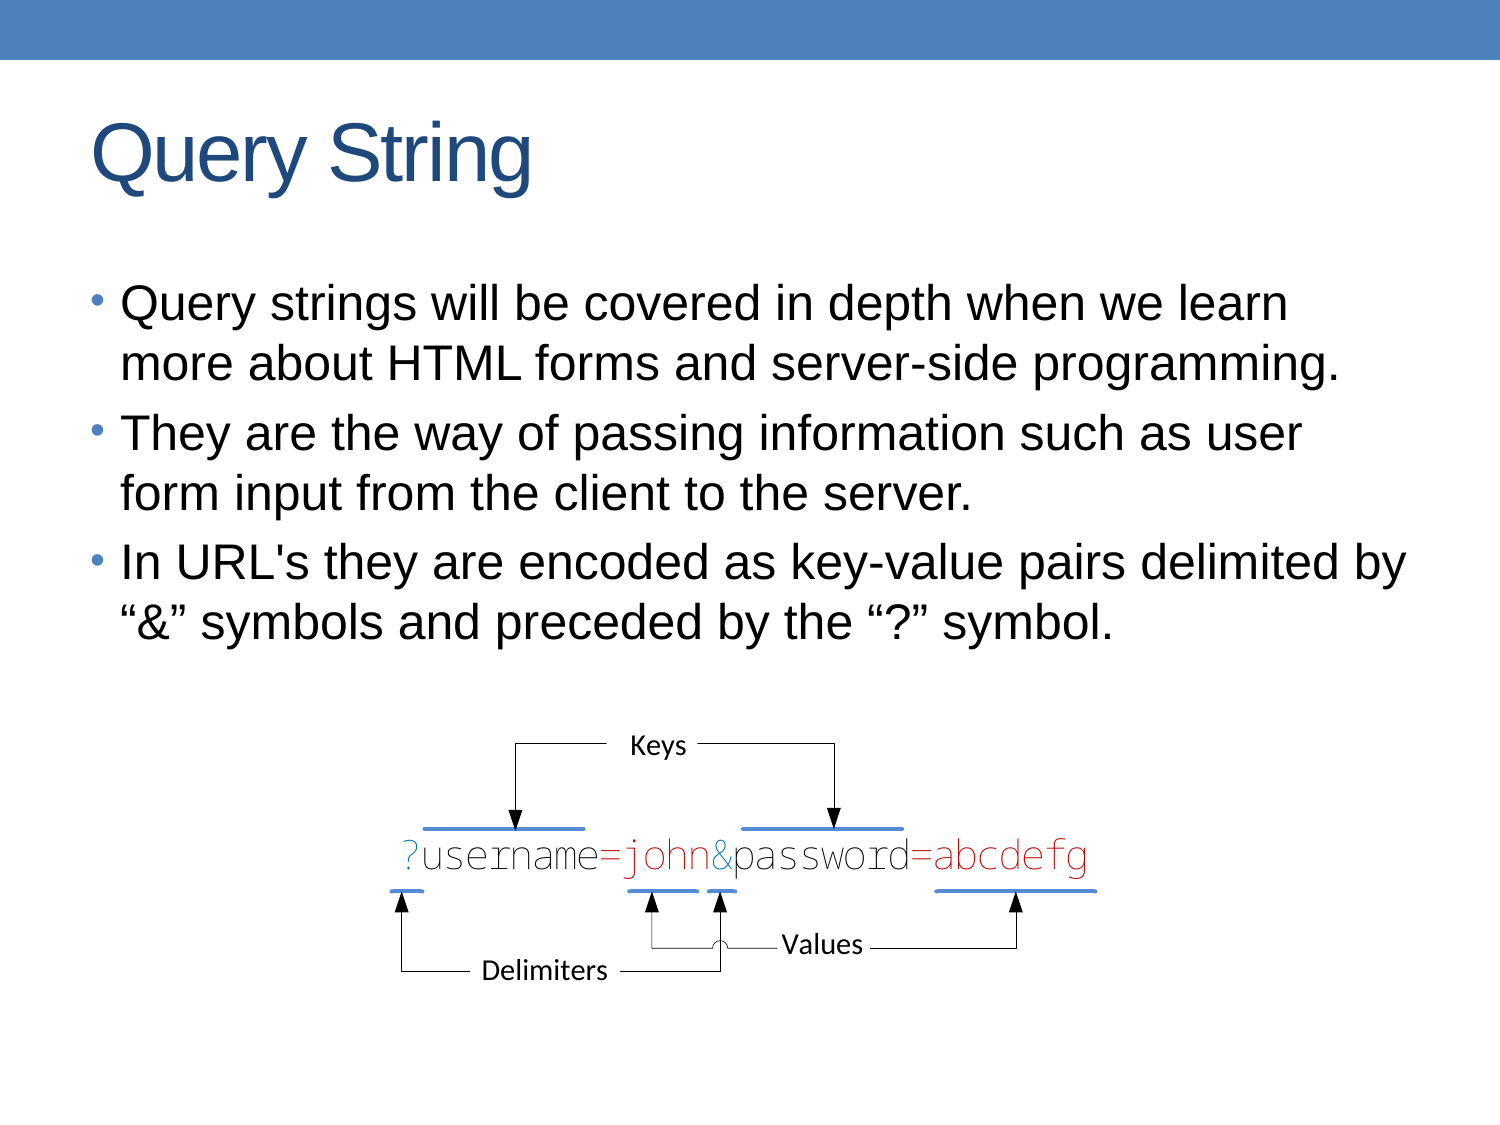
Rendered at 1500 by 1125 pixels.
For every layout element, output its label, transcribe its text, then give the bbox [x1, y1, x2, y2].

title Query String [75, 66, 1425, 229]
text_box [123, 715, 1363, 1002]
list Query strings will be covered in depth when we learn more about HTML forms and server-side programming. They are the way of passing information such as user form input from the client to the server. In URL's they are encoded as key-value pairs delimited by “&” symbols and preceded by the “?” symbol. [75, 262, 1425, 1063]
